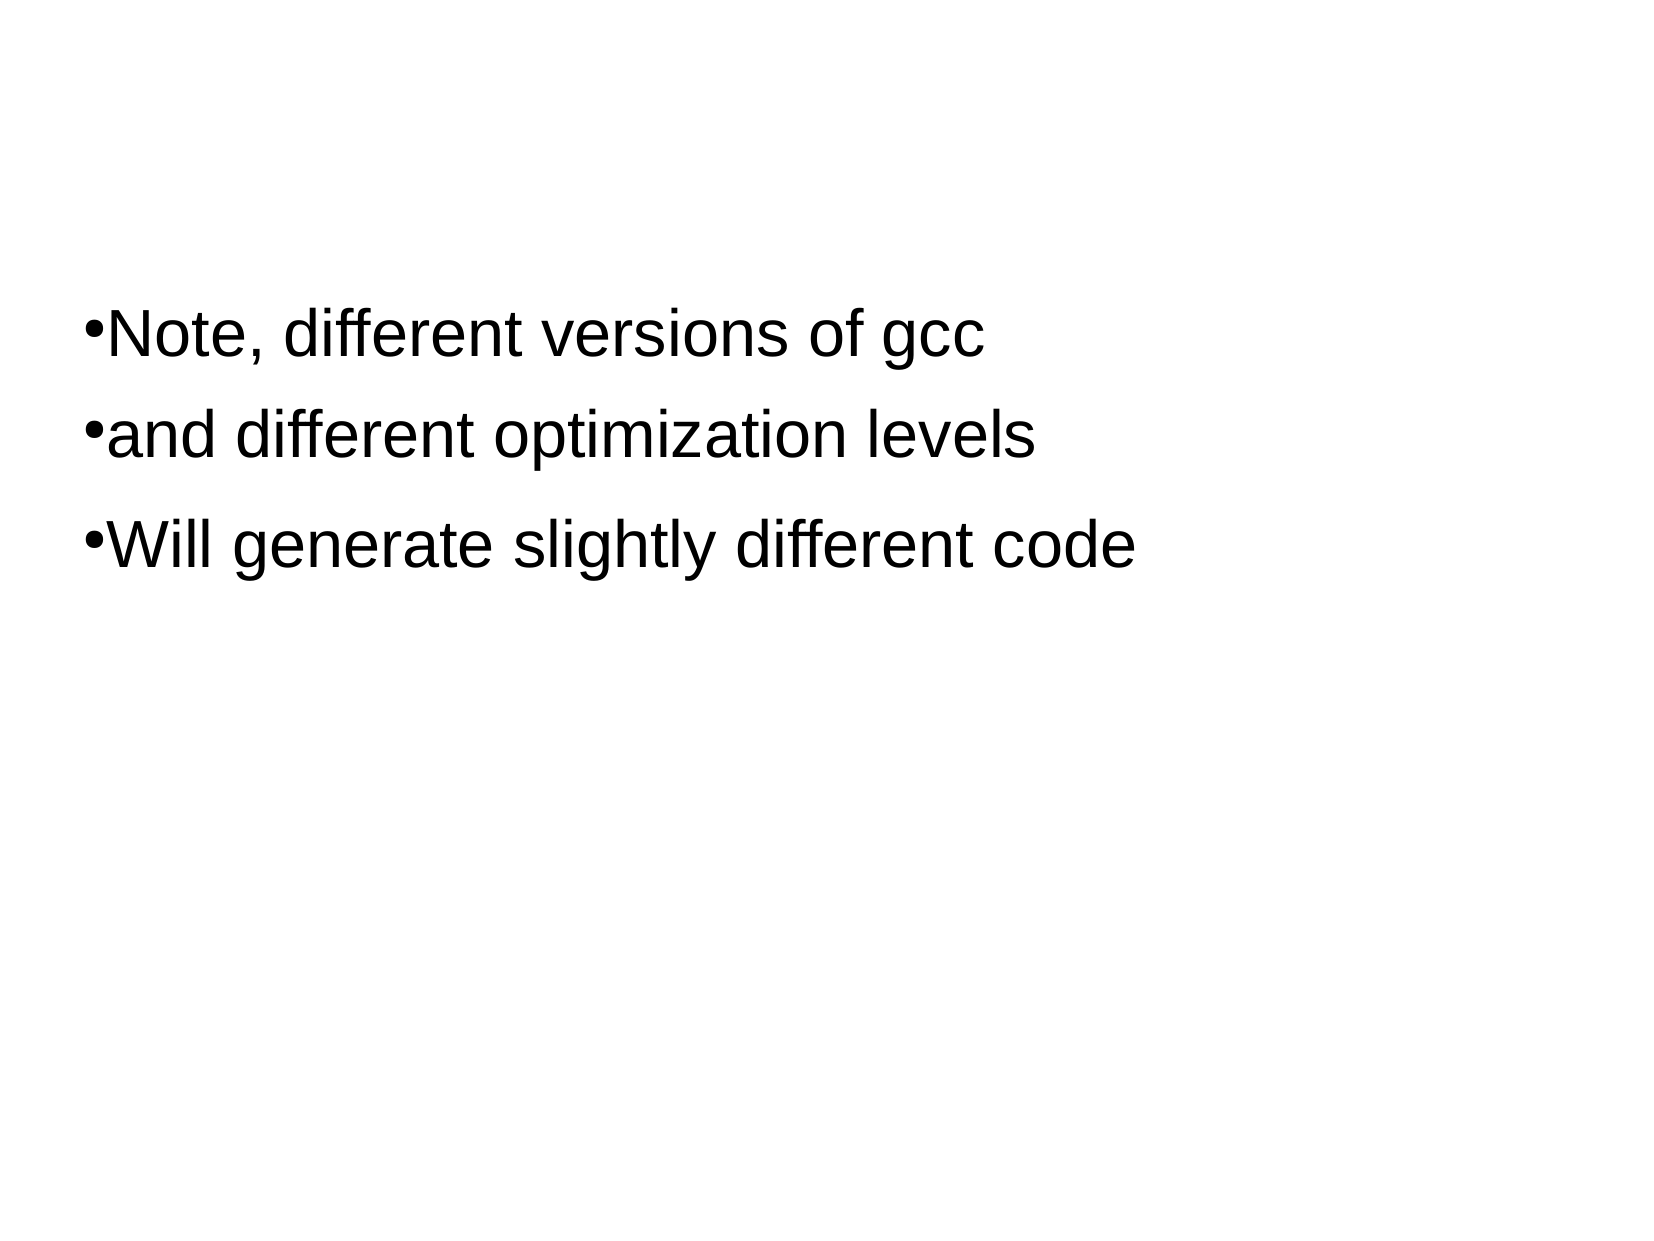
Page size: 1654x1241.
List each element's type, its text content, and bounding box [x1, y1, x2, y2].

list Note, different versions of gcc and different optimization levels Will generate slightly different code [82, 290, 1571, 1010]
